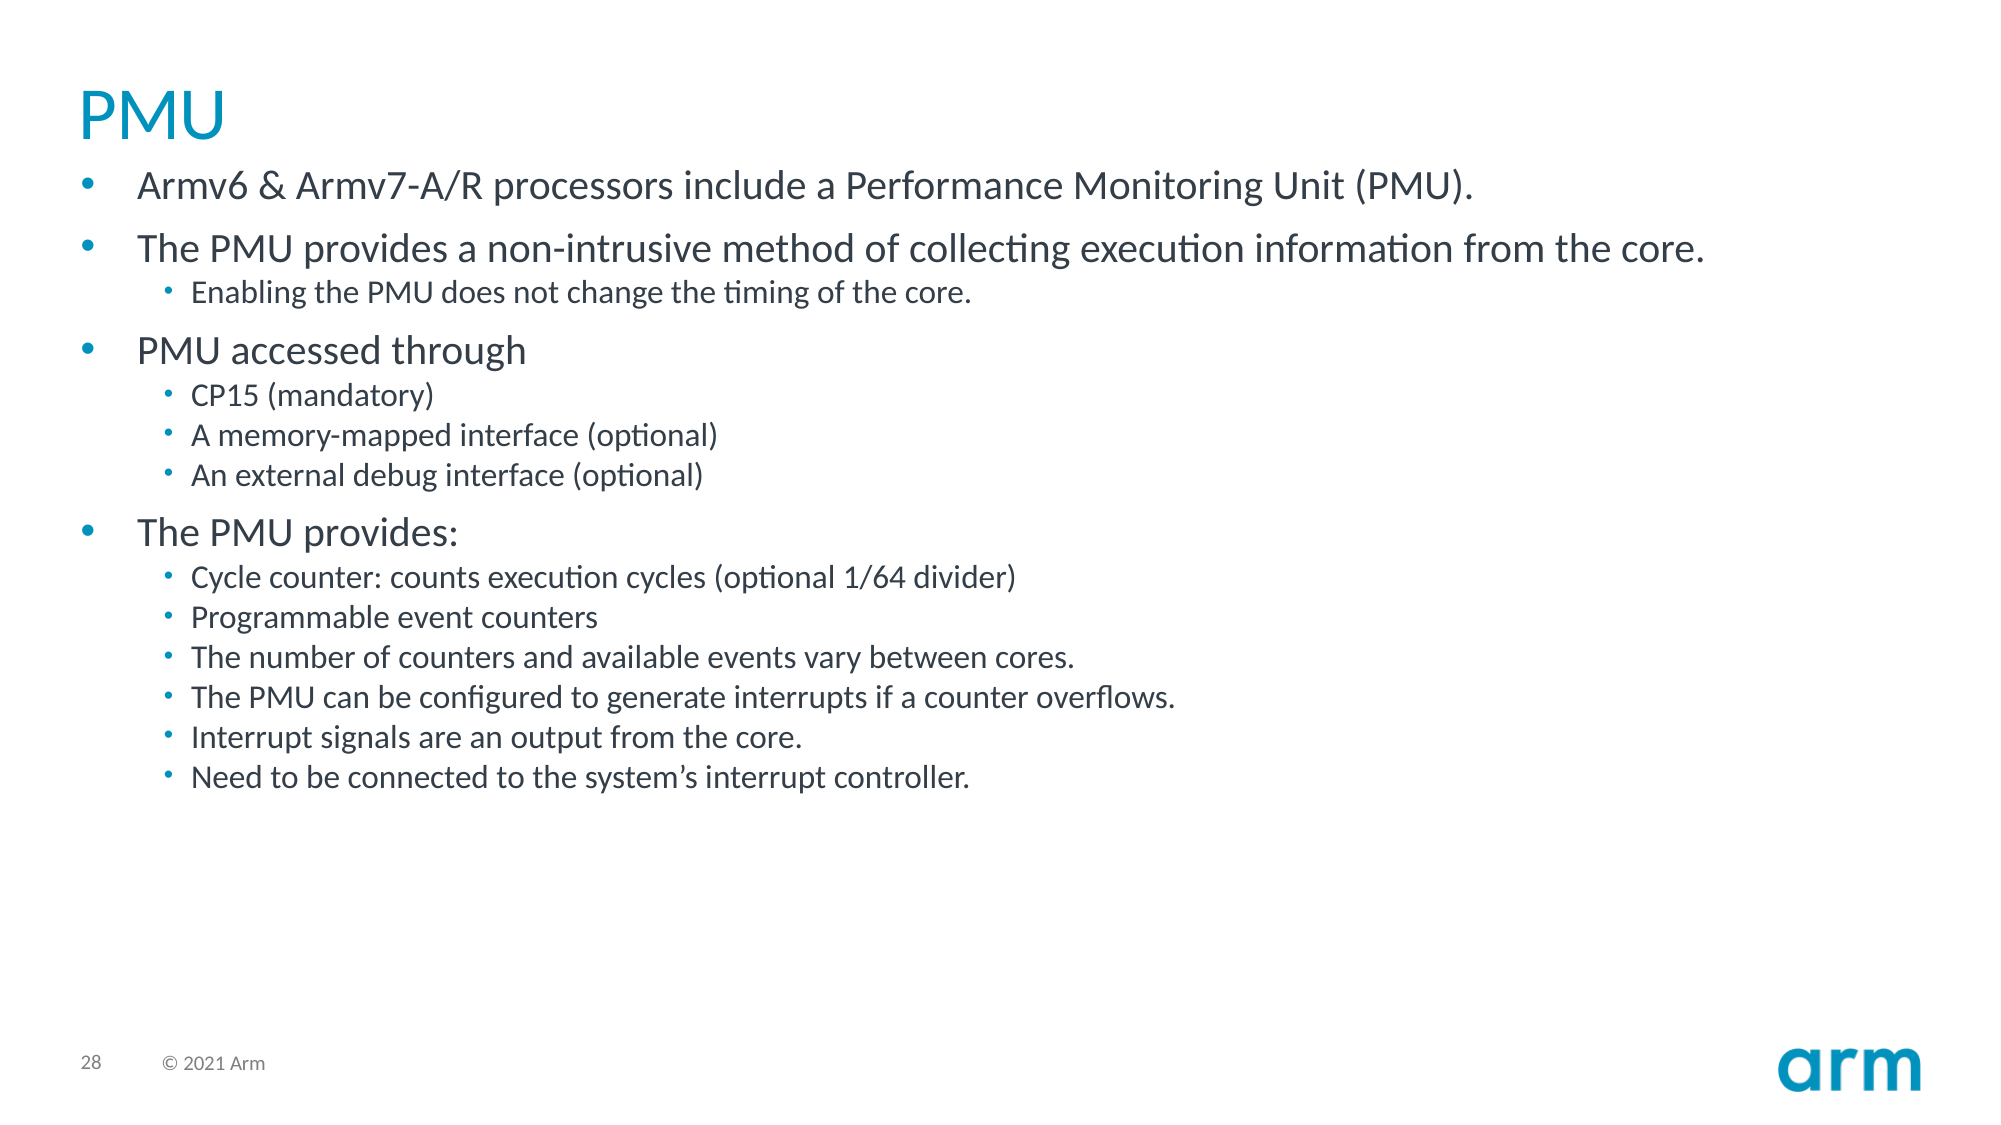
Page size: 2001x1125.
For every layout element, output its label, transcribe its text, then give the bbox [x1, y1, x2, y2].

picture [1777, 1047, 1922, 1093]
title PMU [78, 78, 1922, 186]
list Armv6 & Armv7-A/R processors include a Performance Monitoring Unit (PMU). The PMU provides a non-intrusive method of collecting execution information from the core. Enabling the PMU does not change the timing of the core. PMU accessed through CP15 (mandatory) A memory-mapped interface (optional) An external debug interface (optional) The PMU provides: Cycle counter: counts execution cycles (optional 1/64 divider) Programmable event counters The number of counters and available events vary between cores. The PMU can be configured to generate interrupts if a counter overflows. Interrupt signals are an output from the core. Need to be connected to the system’s interrupt controller. [80, 157, 1915, 829]
